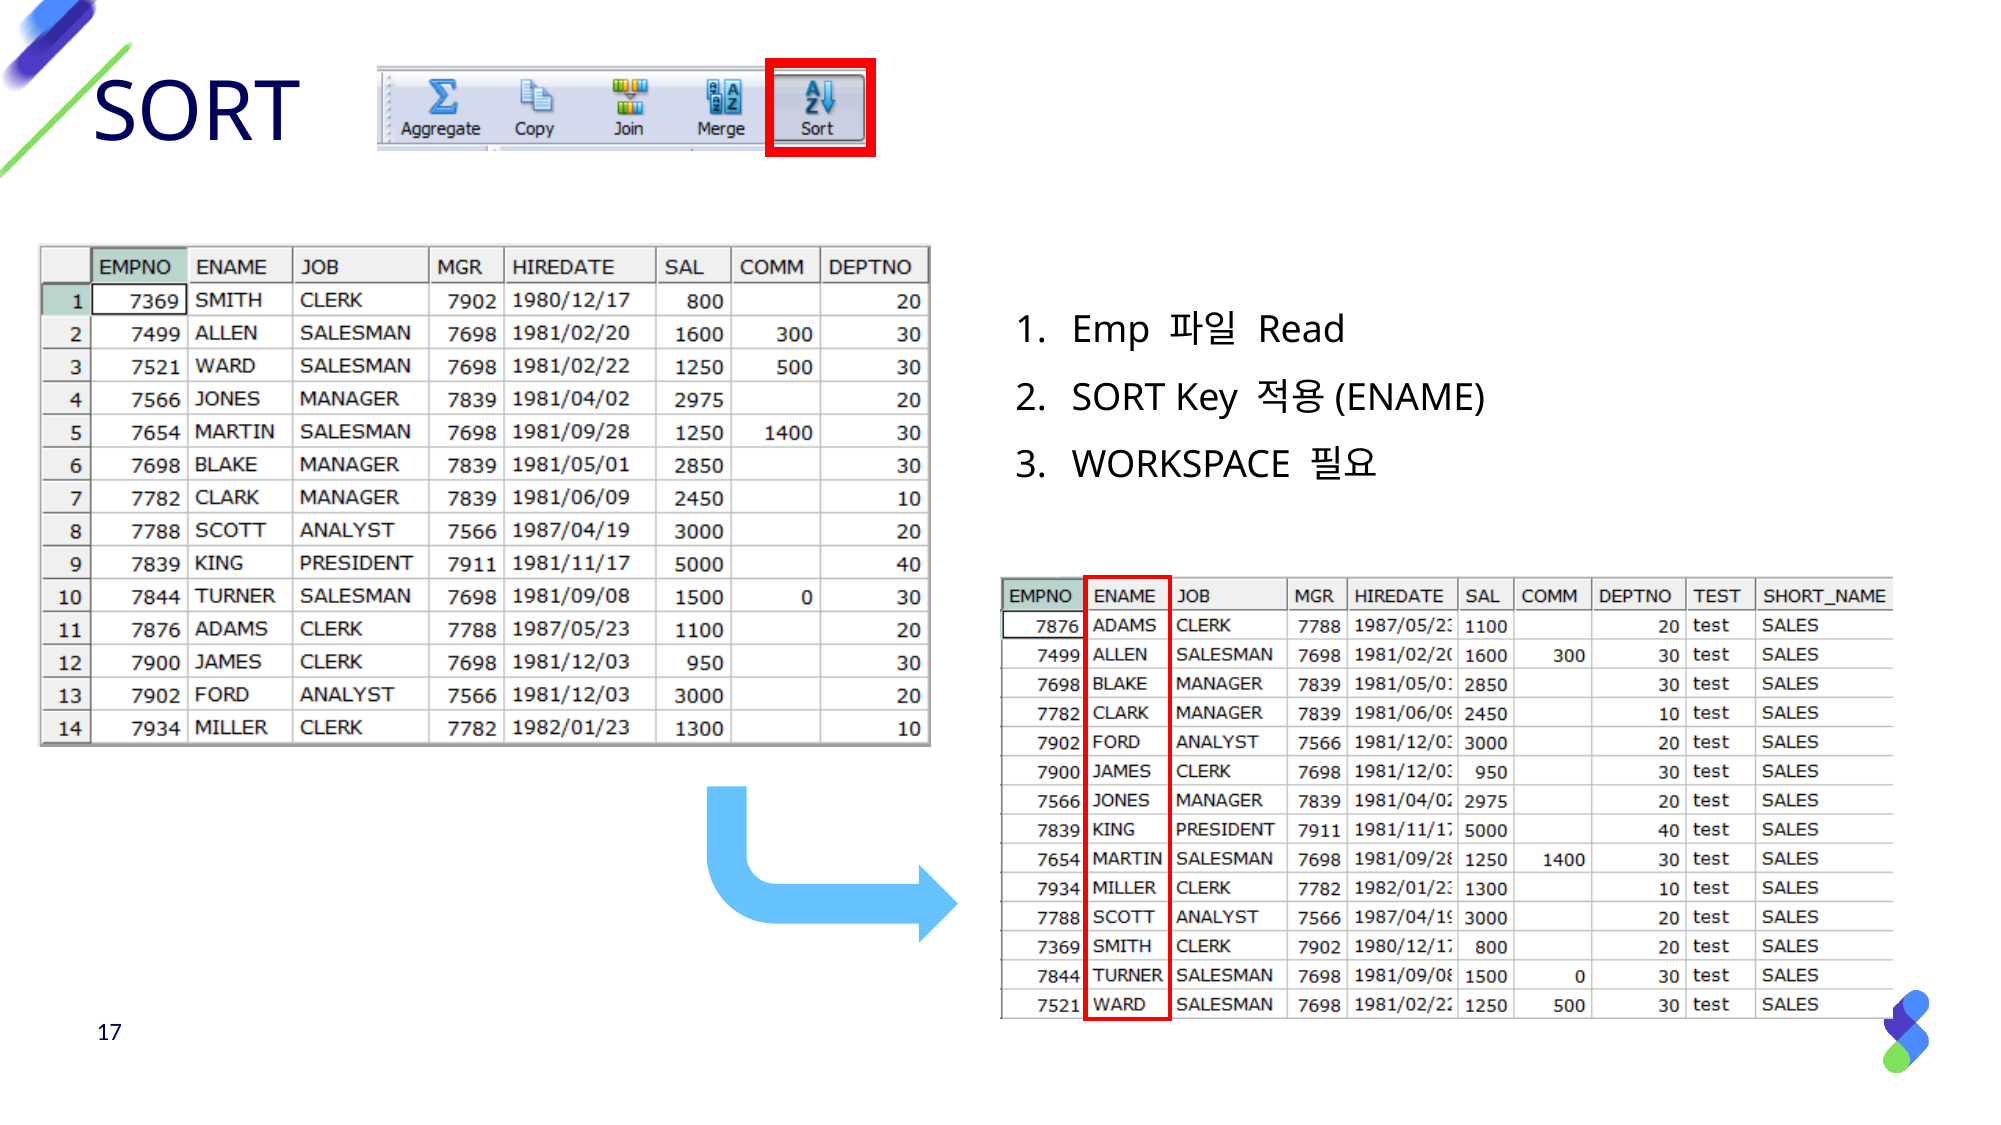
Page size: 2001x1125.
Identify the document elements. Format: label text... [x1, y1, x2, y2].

text_box Emp 파일 Read SORT Key 적용(ENAME) WORKSPACE 필요 [1000, 275, 1817, 493]
title SORT [77, 61, 1863, 171]
picture [0, 0, 203, 203]
picture [377, 65, 873, 151]
text_box [705, 785, 960, 946]
picture [1000, 576, 1929, 1073]
slide_number 17 [96, 1002, 155, 1062]
picture [37, 243, 931, 747]
